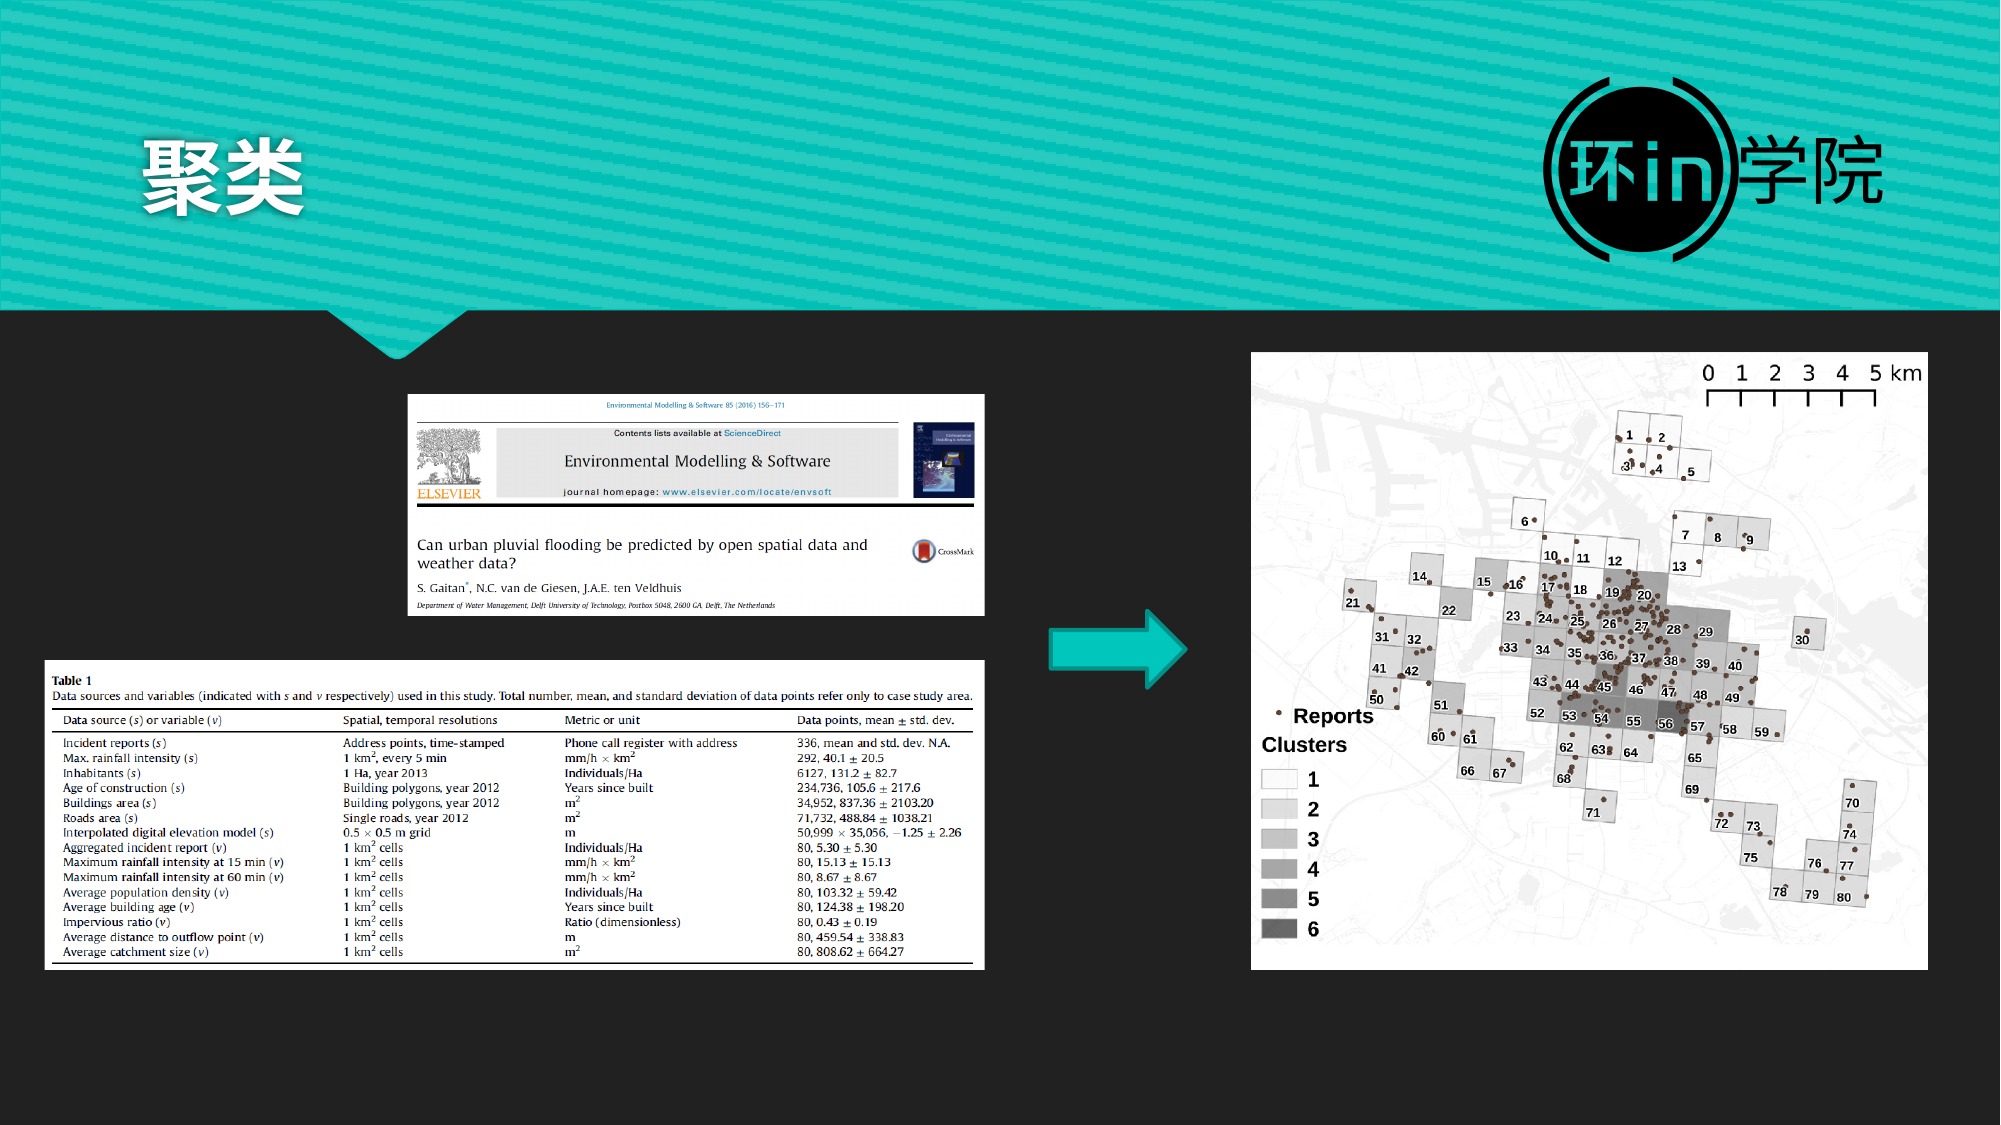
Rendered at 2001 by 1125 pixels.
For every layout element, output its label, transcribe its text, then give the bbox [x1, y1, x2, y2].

picture [407, 393, 985, 616]
picture [1251, 352, 1928, 971]
title 聚类 [132, 73, 1868, 233]
picture [44, 660, 985, 971]
picture [1, 0, 1999, 357]
text_box [1050, 610, 1186, 688]
